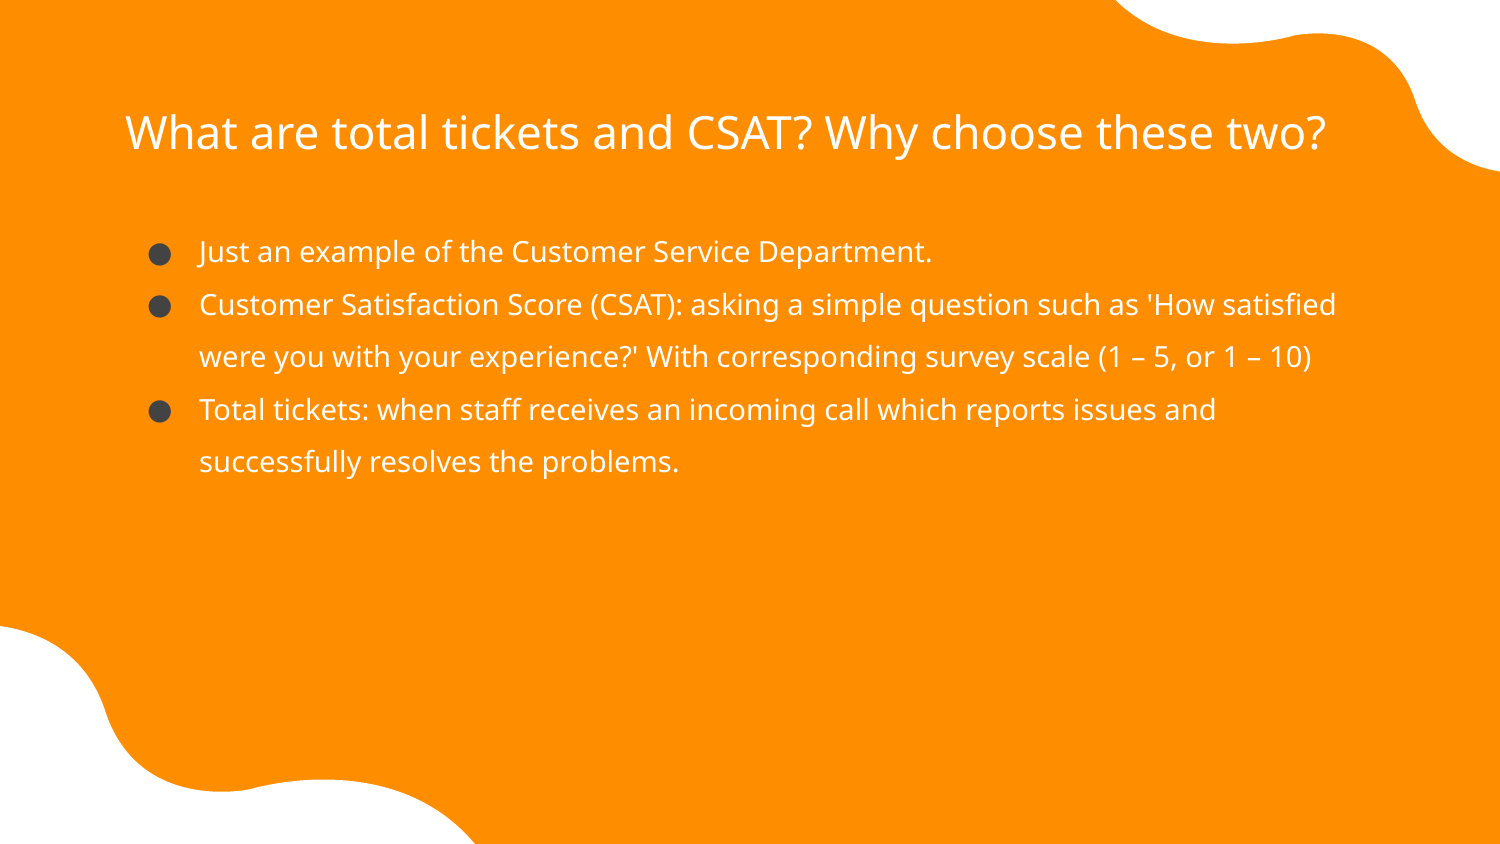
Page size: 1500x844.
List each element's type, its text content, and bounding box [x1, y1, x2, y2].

list Just an example of the Customer Service Department. Customer Satisfaction Score (CSAT): asking a simple question such as 'How satisfied were you with your experience?' With corresponding survey scale (1 – 5, or 1 – 10) Total tickets: when staff receives an incoming call which reports issues and successfully resolves the problems. [109, 201, 1397, 536]
title What are total tickets and CSAT? Why choose these two? [23, 88, 1429, 183]
